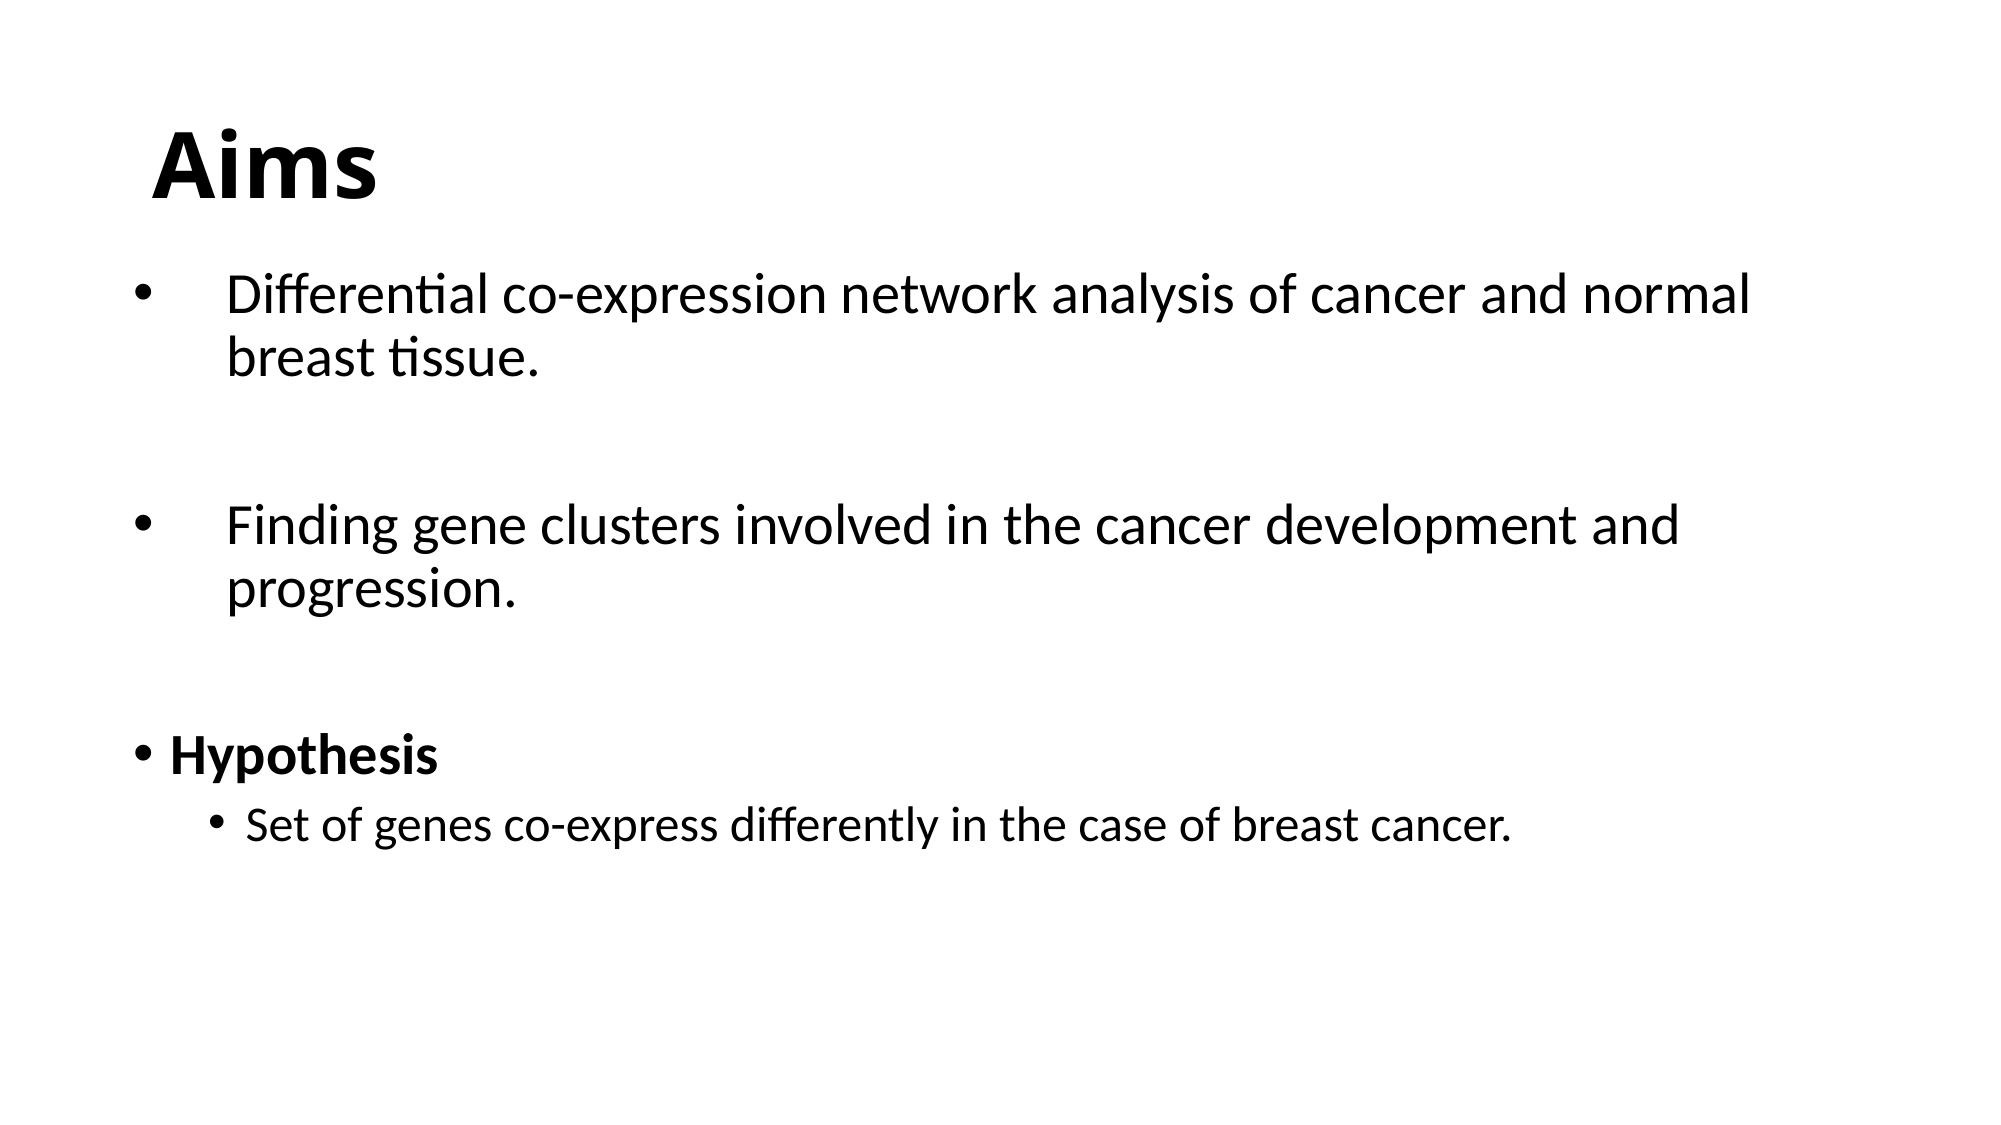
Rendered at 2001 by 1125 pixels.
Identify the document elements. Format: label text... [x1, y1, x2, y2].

list Differential co-expression network analysis of cancer and normal breast tissue. Finding gene clusters involved in the cancer development and progression. Hypothesis Set of genes co-express differently in the case of breast cancer. [118, 255, 1843, 970]
title Aims [137, 59, 1863, 278]
